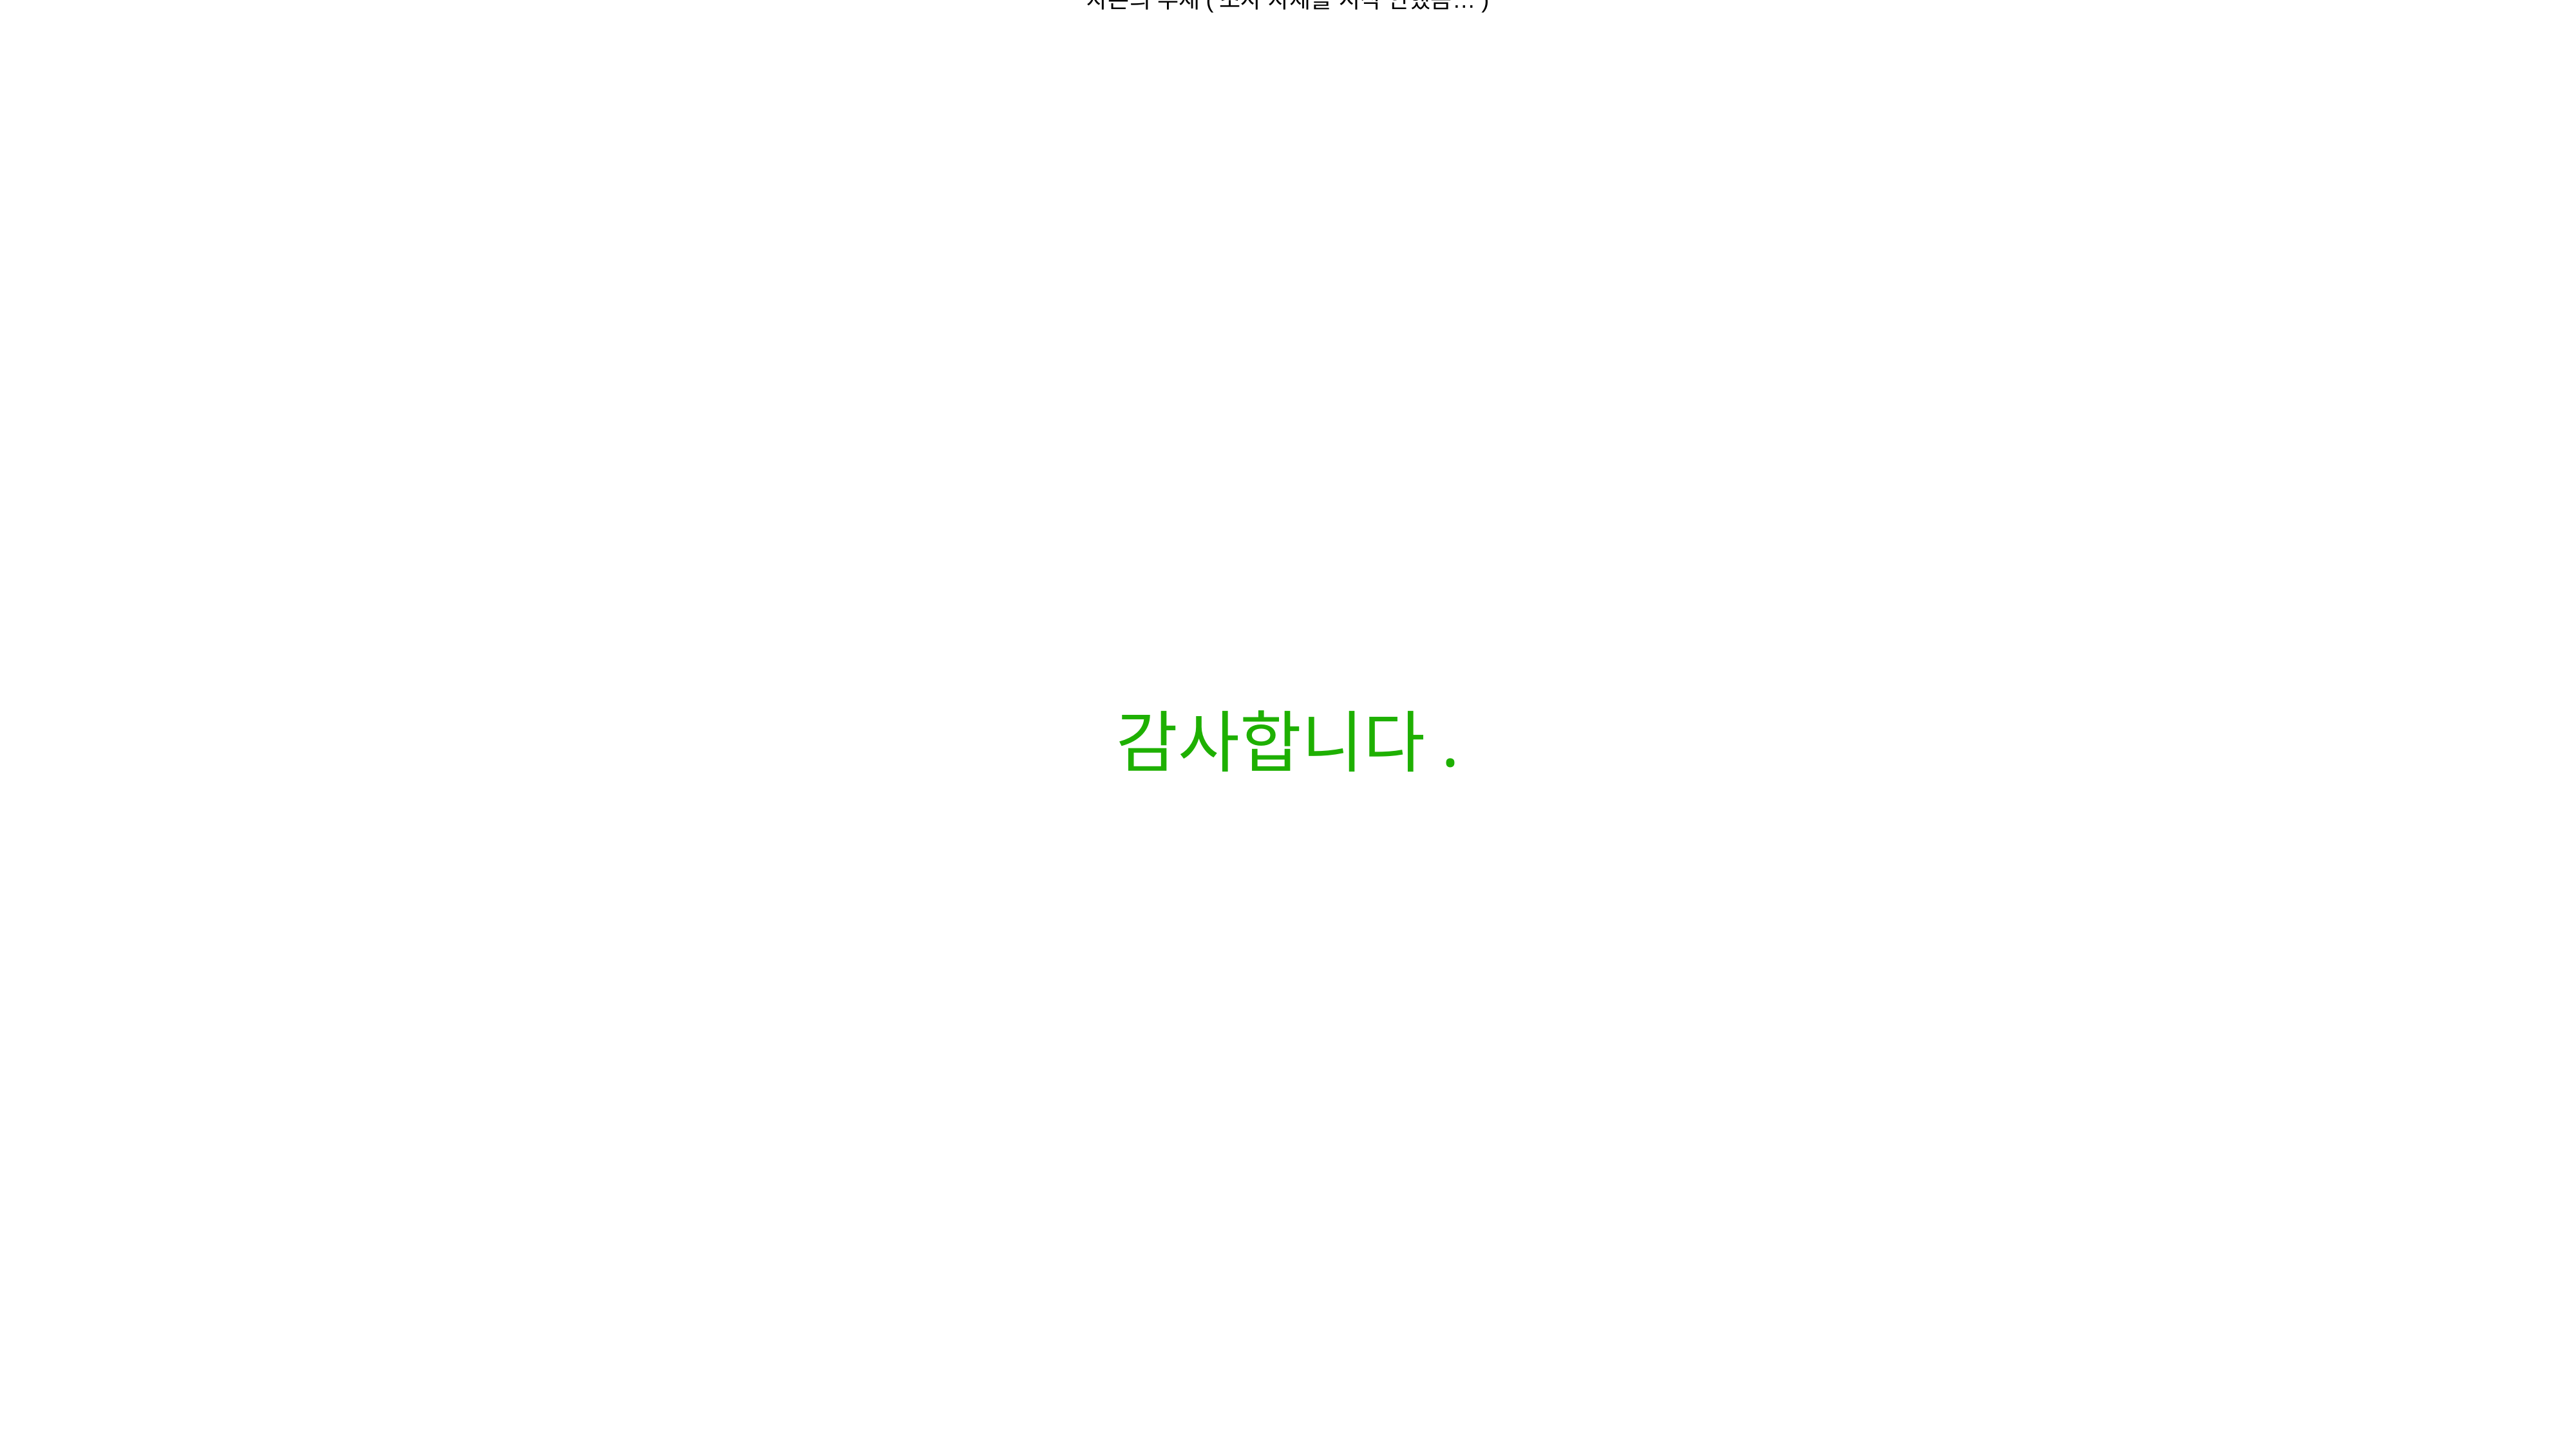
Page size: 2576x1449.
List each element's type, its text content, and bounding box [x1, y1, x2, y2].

text_box 자본의 부재(조사 자체를 시작 안했음…) [1081, 0, 1495, 18]
text_box 감사합니다. [1111, 663, 1465, 786]
